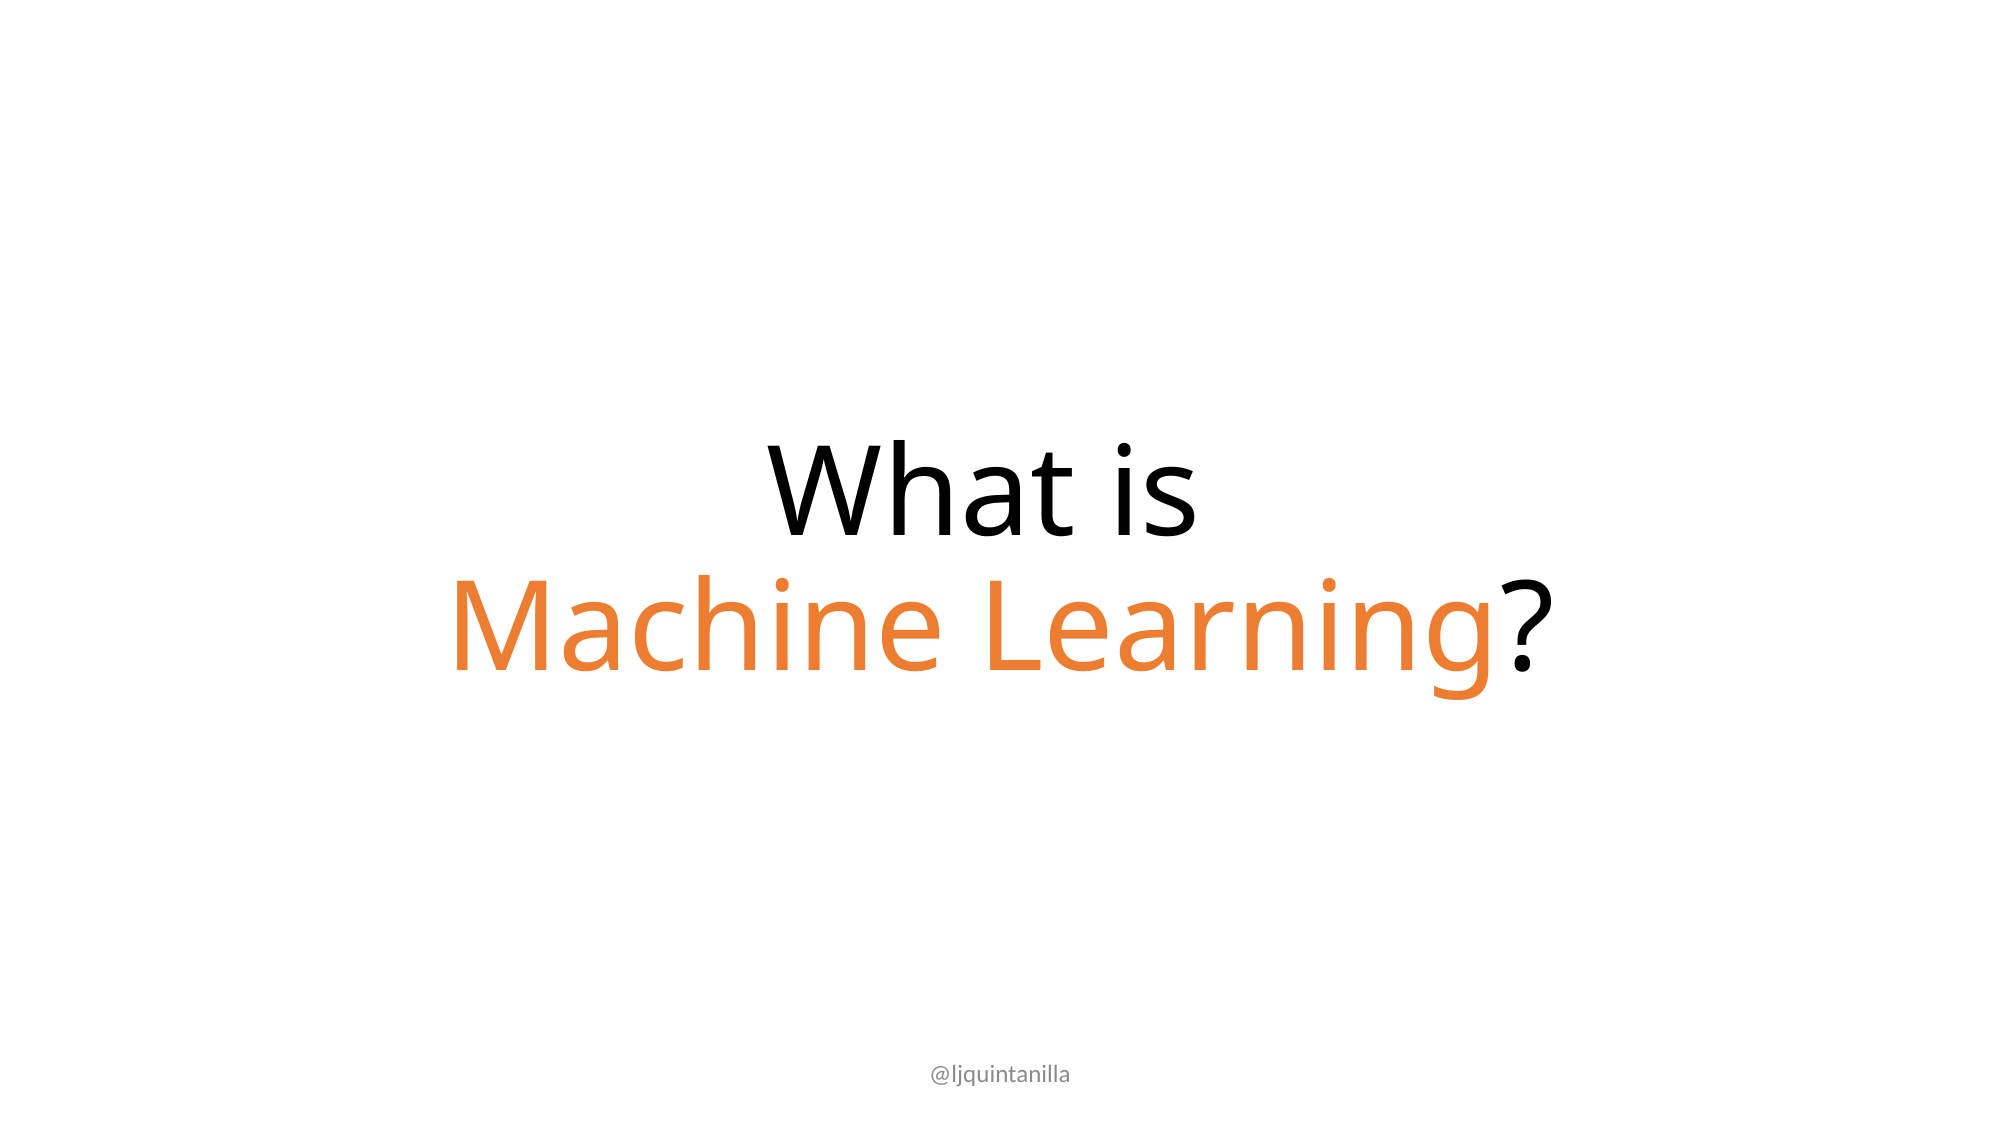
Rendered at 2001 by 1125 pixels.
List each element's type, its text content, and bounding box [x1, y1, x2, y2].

footer @ljquintanilla [662, 1042, 1338, 1103]
title What is Machine Learning? [249, 366, 1750, 759]
